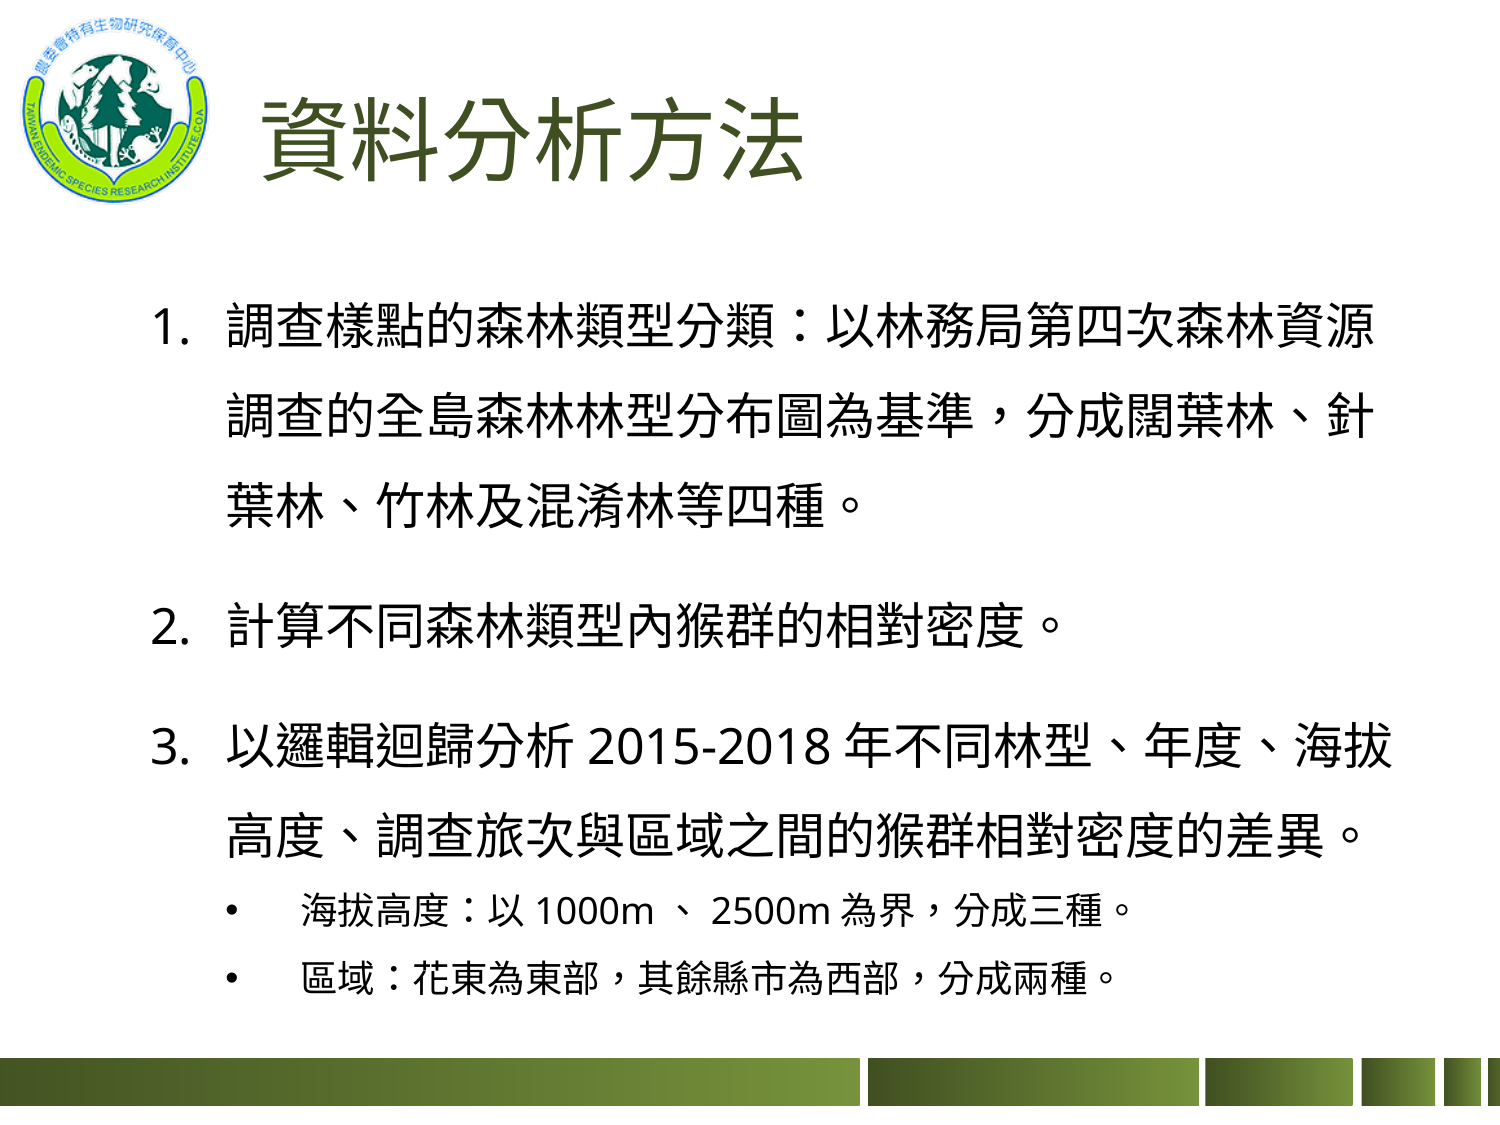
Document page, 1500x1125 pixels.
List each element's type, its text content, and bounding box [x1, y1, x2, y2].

text_box 調查樣點的森林類型分類：以林務局第四次森林資源調查的全島森林林型分布圖為基準，分成闊葉林、針葉林、竹林及混淆林等四種。 計算不同森林類型內猴群的相對密度。 以邏輯迴歸分析2015-2018年不同林型、年度、海拔高度、調查旅次與區域之間的猴群相對密度的差異。 海拔高度：以1000m、2500m為界，分成三種。 區域：花東為東部，其餘縣市為西部，分成兩種。 [135, 257, 1435, 1008]
text_box 資料分析方法 [243, 44, 1500, 232]
picture [17, 17, 211, 207]
